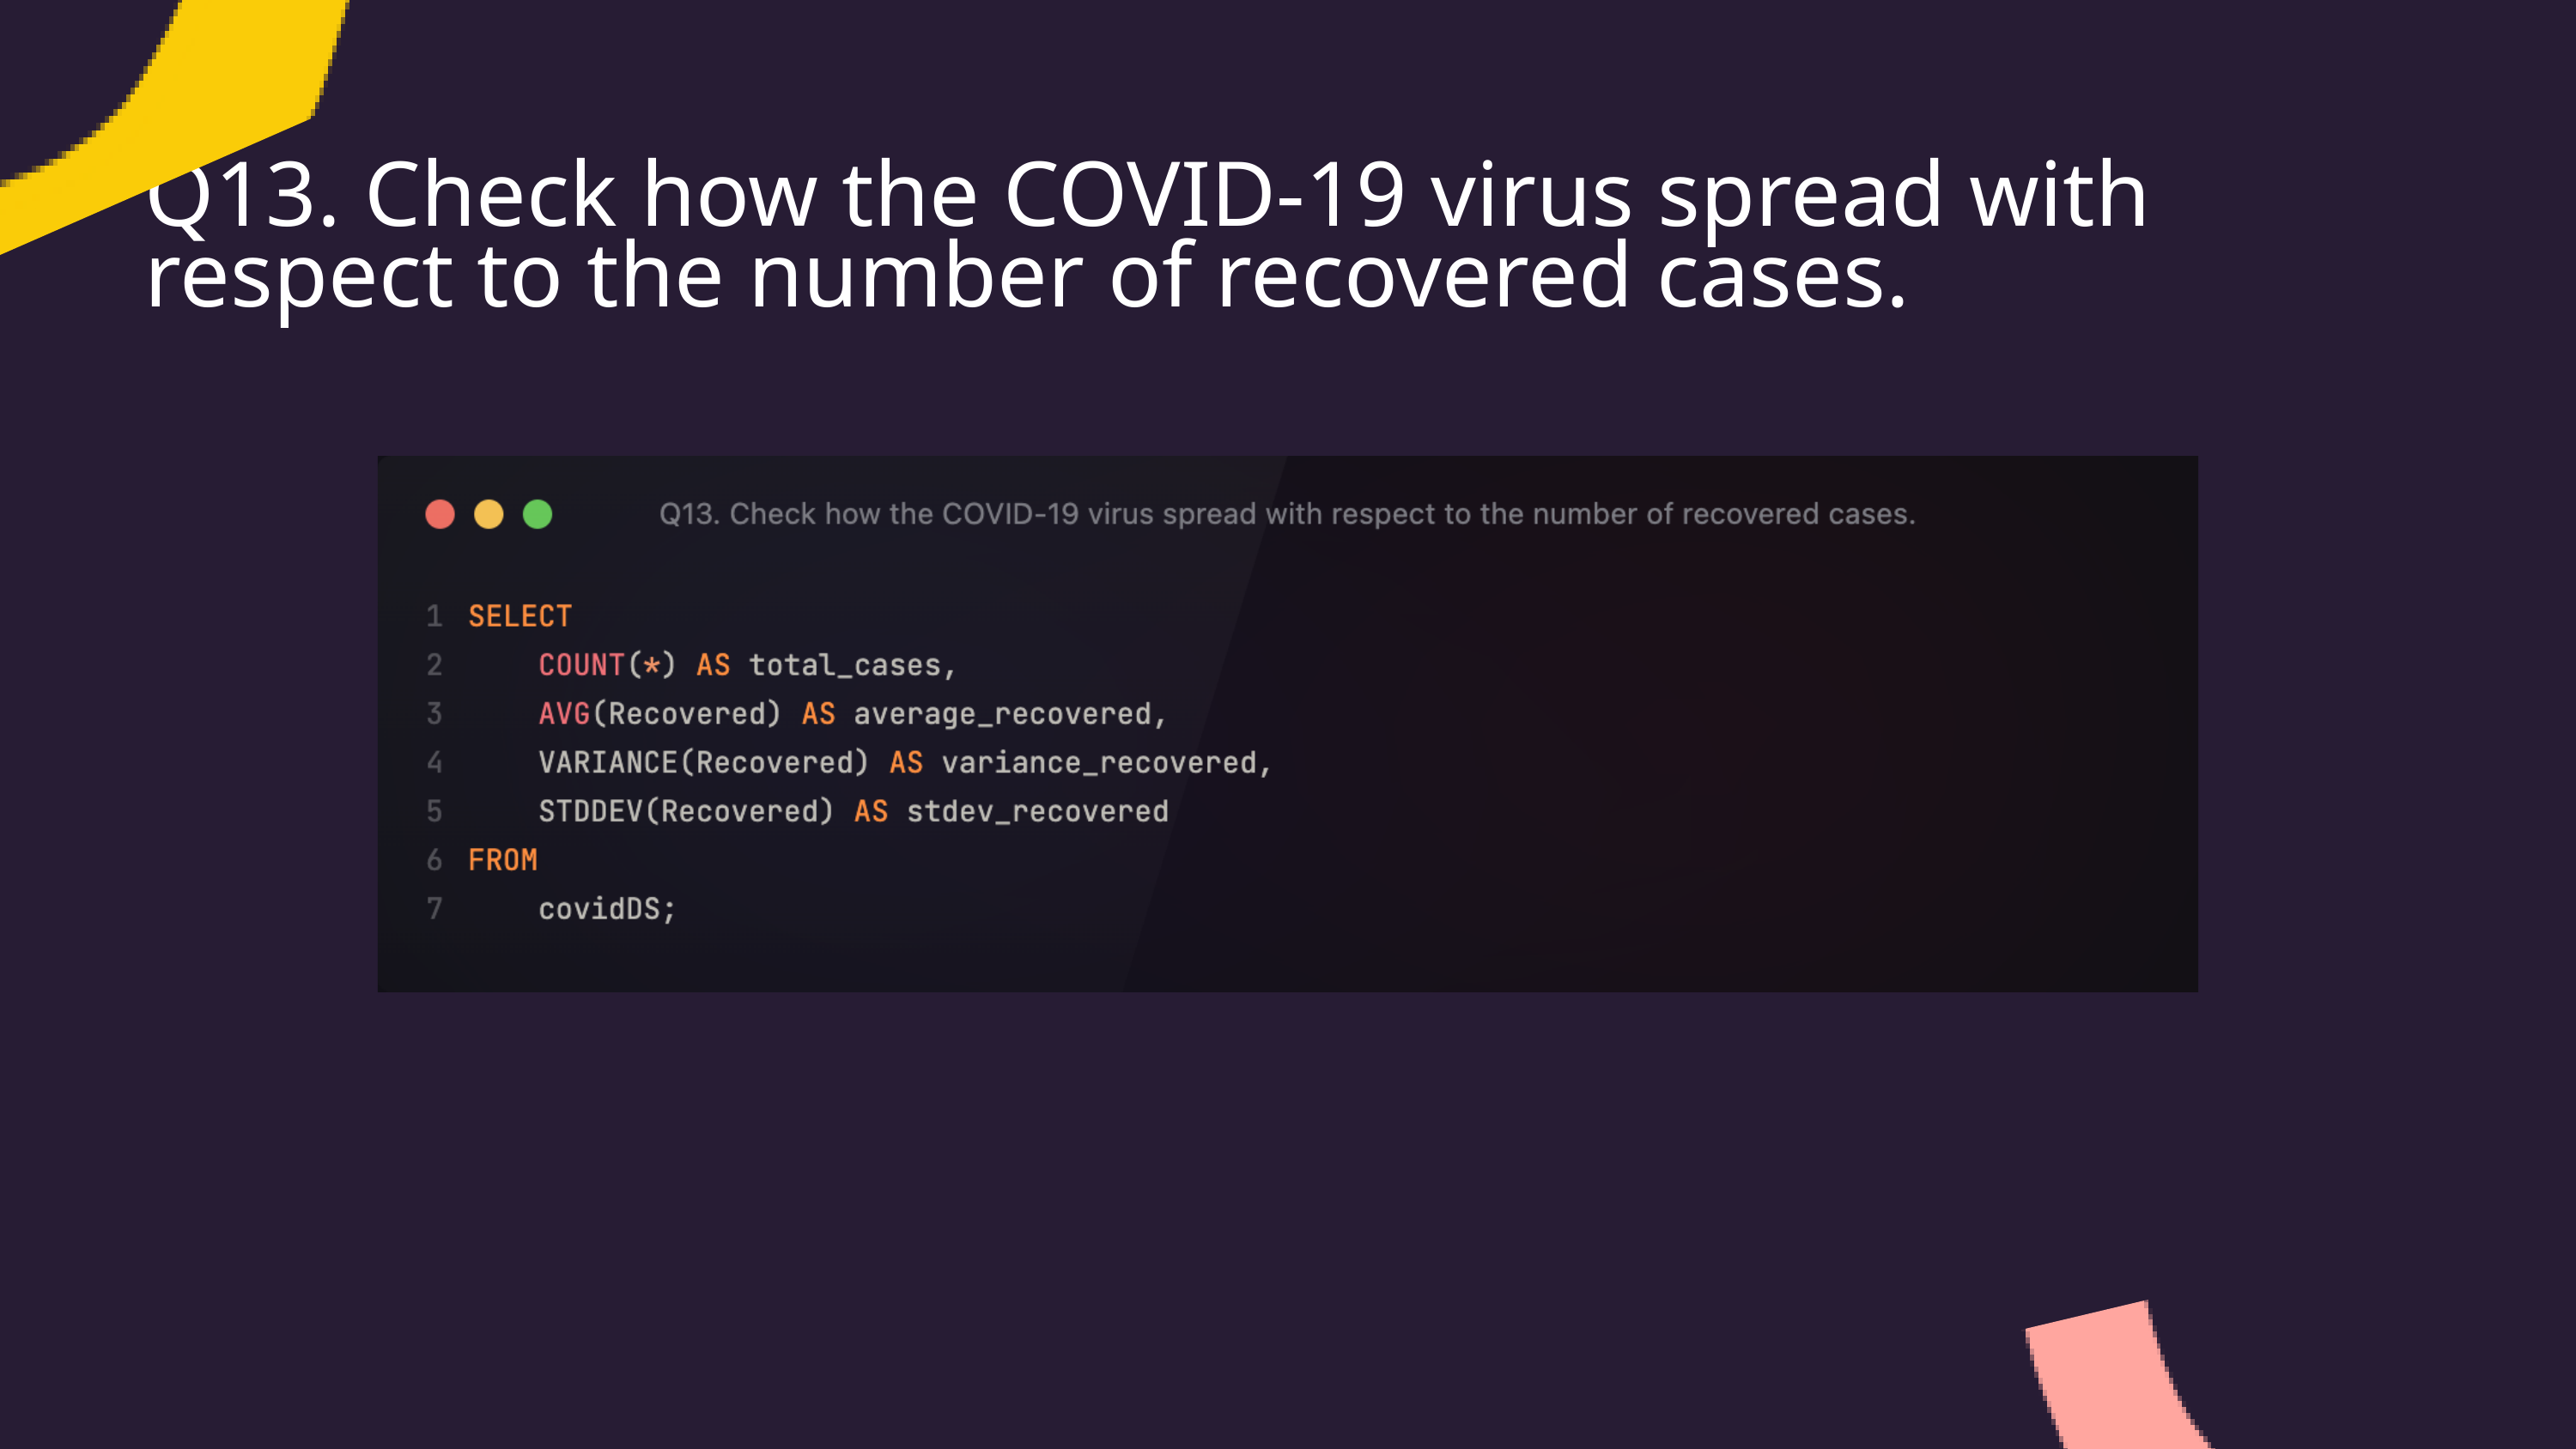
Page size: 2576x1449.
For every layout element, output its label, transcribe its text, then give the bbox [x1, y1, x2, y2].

text_box [2008, 1197, 2576, 1449]
text_box [0, 0, 389, 256]
text_box Q13. Check how the COVID-19 virus spread with respect to the number of recovered cases. [144, 163, 2432, 325]
text_box [377, 456, 2199, 992]
